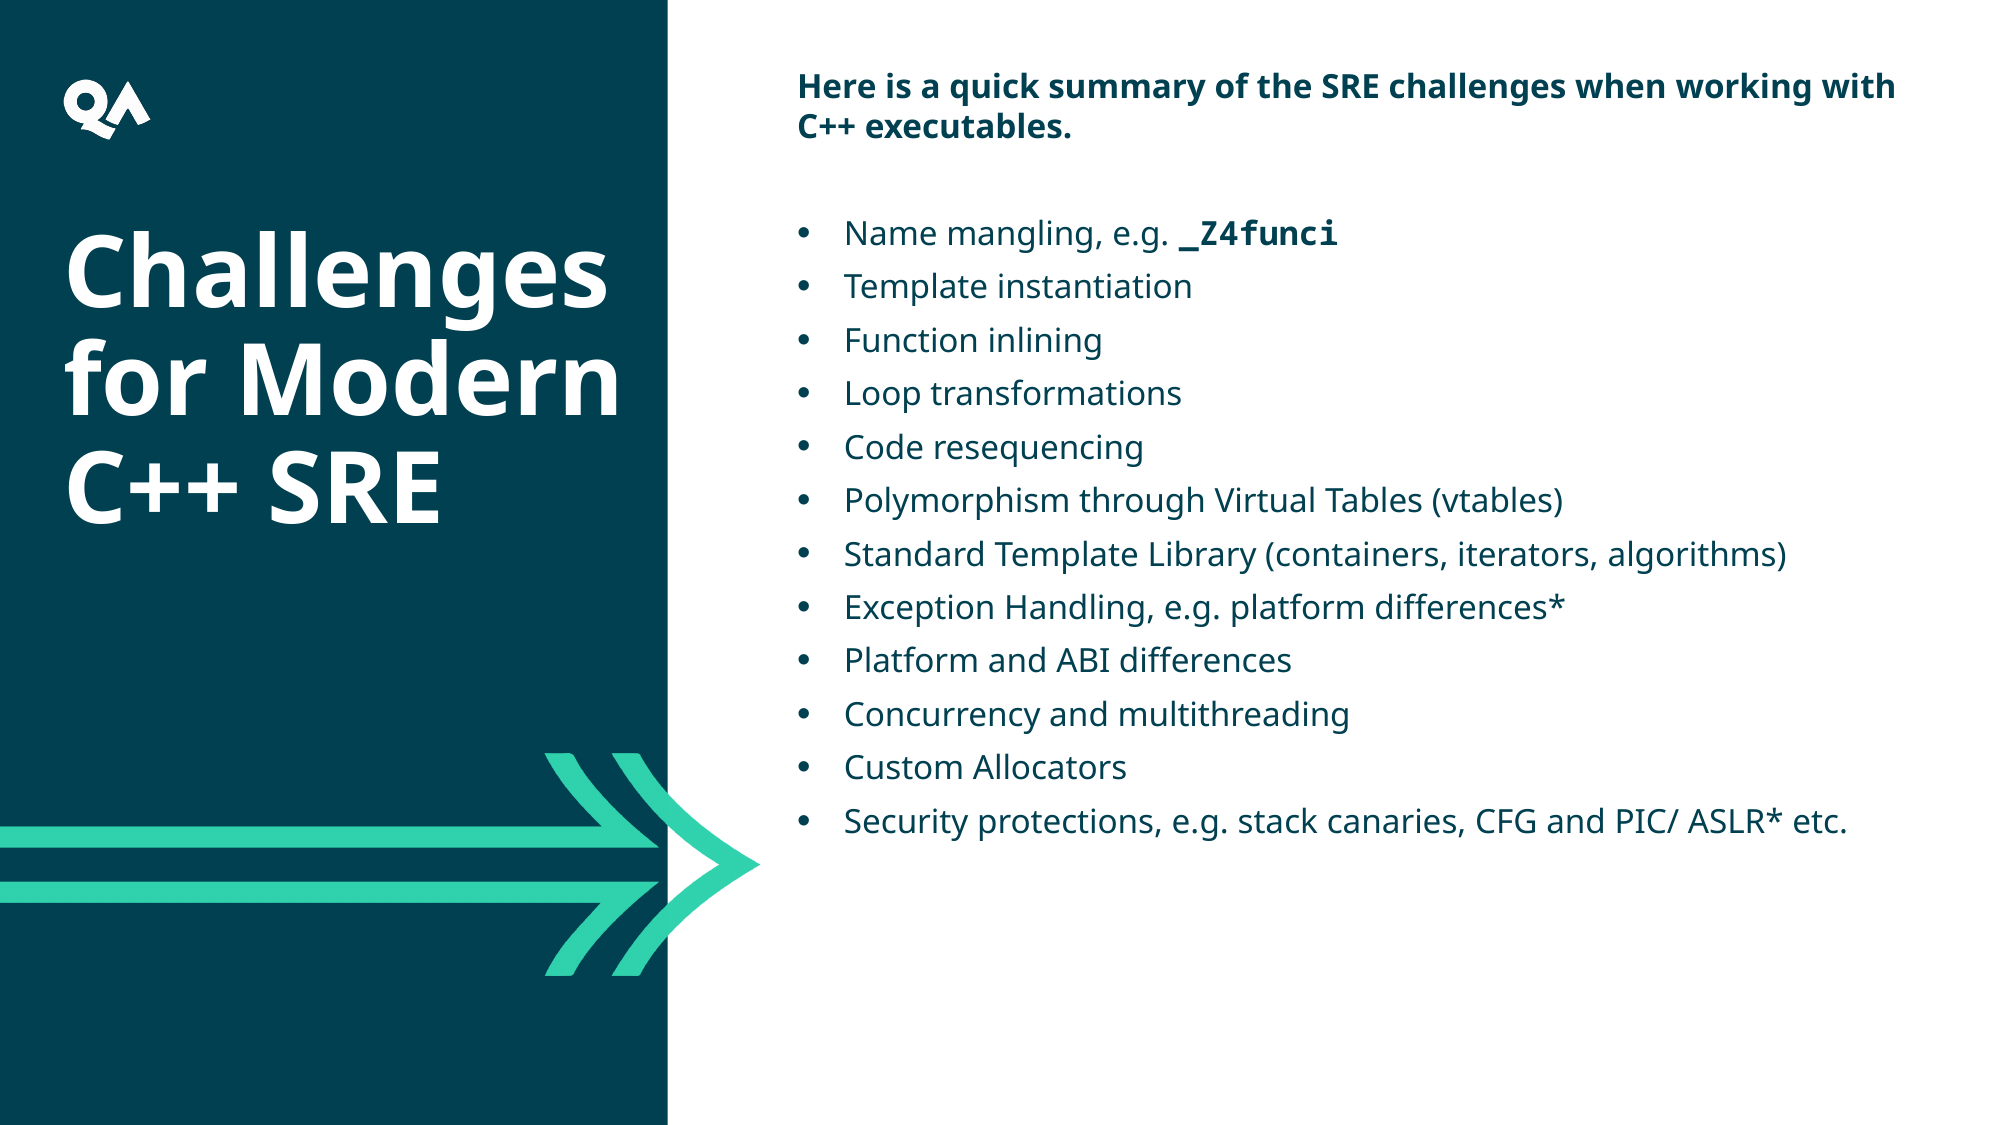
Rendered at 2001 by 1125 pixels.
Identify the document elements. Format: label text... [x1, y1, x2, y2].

picture [0, 754, 657, 847]
list Here is a quick summary of the SRE challenges when working with C++ executables. Name mangling, e.g. _Z4funci Template instantiation Function inlining Loop transformations Code resequencing Polymorphism through Virtual Tables (vtables) Standard Template Library (containers, iterators, algorithms) Exception Handling, e.g. platform differences* Platform and ABI differences Concurrency and multithreading Custom Allocators Security protections, e.g. stack canaries, CFG and PIC/ ASLR* etc. [797, 65, 1937, 737]
picture [0, 882, 657, 975]
picture [107, 83, 149, 124]
picture [64, 80, 114, 139]
list Challenges for Modern C++ SRE [63, 221, 628, 673]
picture [613, 727, 775, 995]
